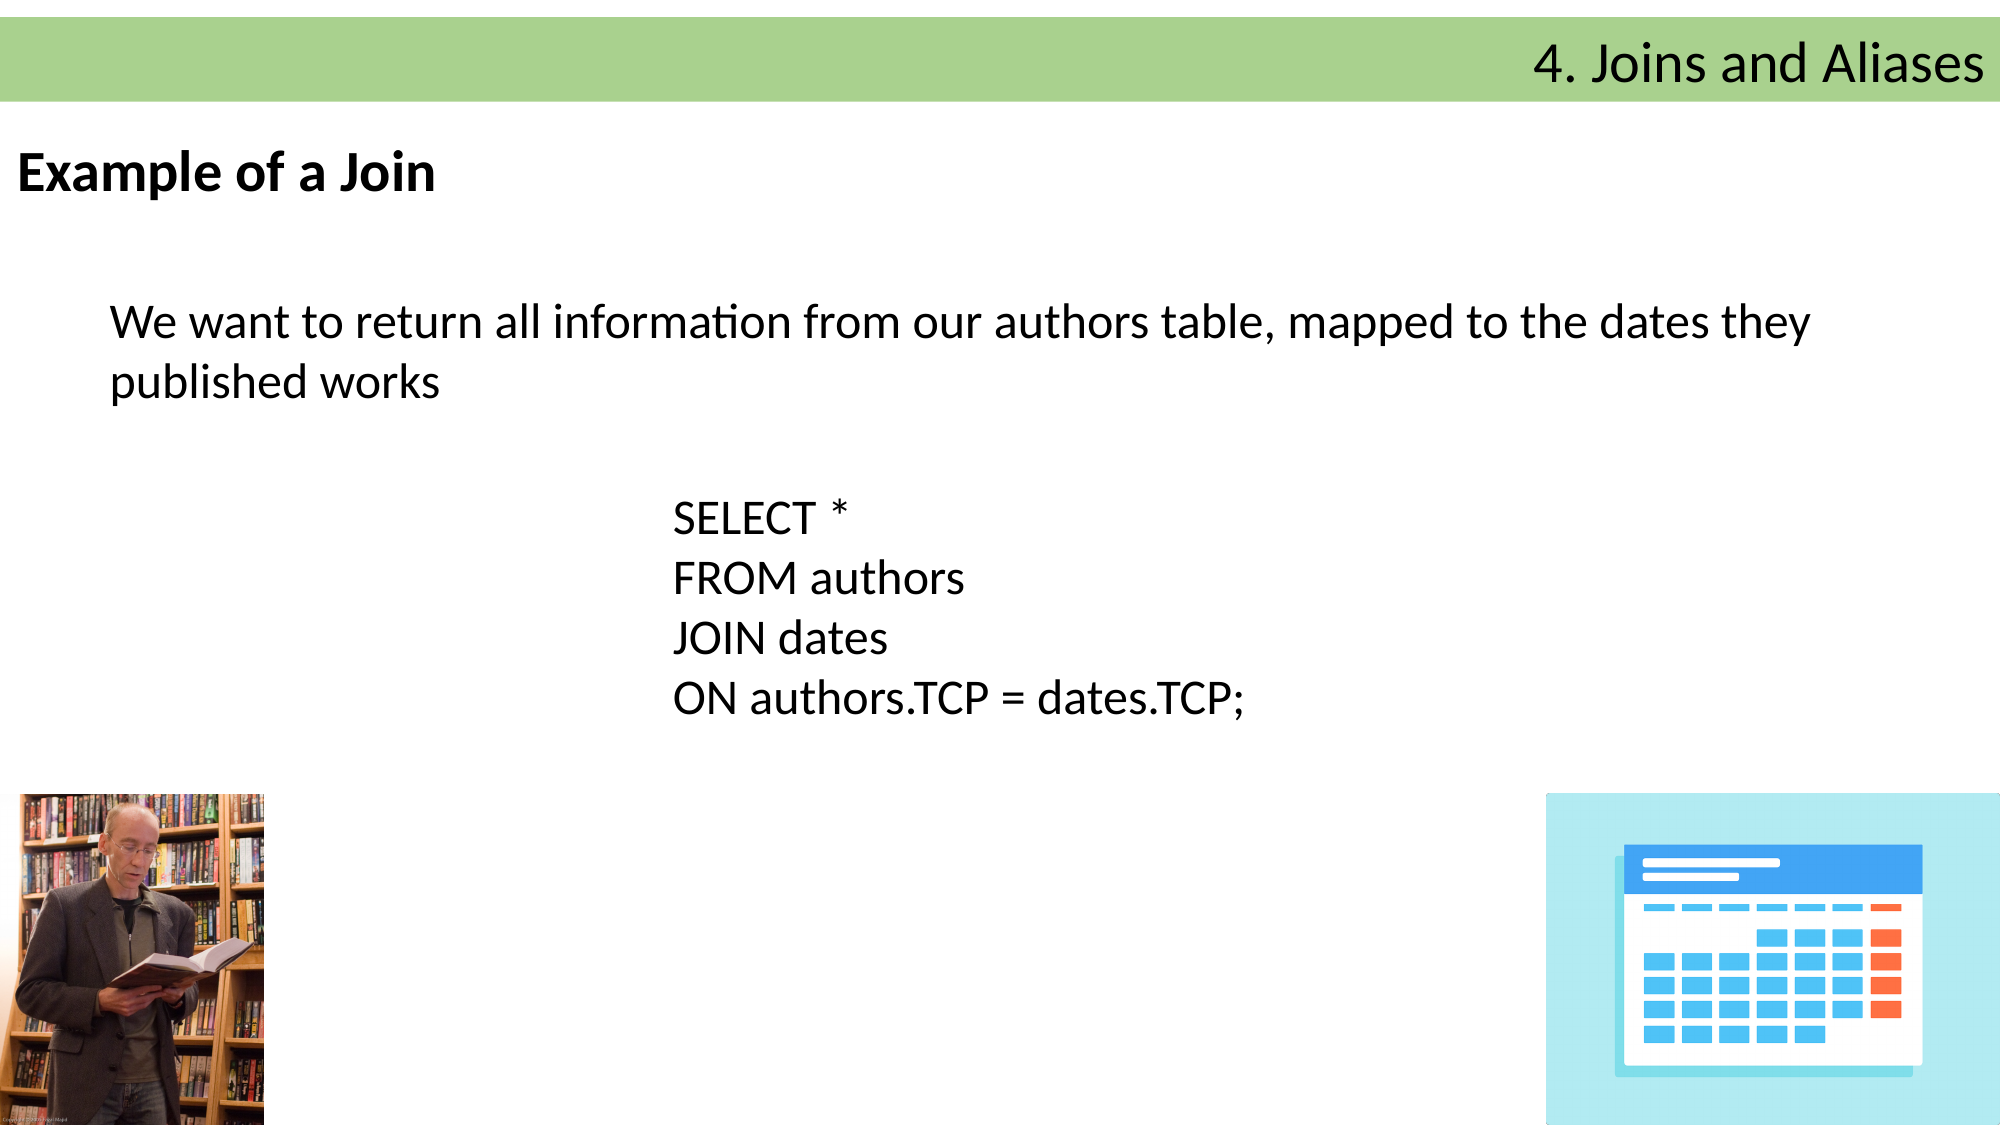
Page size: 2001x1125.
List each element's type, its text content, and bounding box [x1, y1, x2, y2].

text_box 4. Joins and Aliases [0, 17, 2000, 102]
picture [1546, 793, 2000, 1125]
text_box Example of a Join [2, 125, 452, 211]
picture [0, 794, 264, 1125]
text_box We want to return all information from our authors table, mapped to the dates they published works [94, 280, 1842, 416]
text_box SELECT * FROM authors JOIN dates ON authors.TCP = dates.TCP; [658, 476, 1342, 732]
